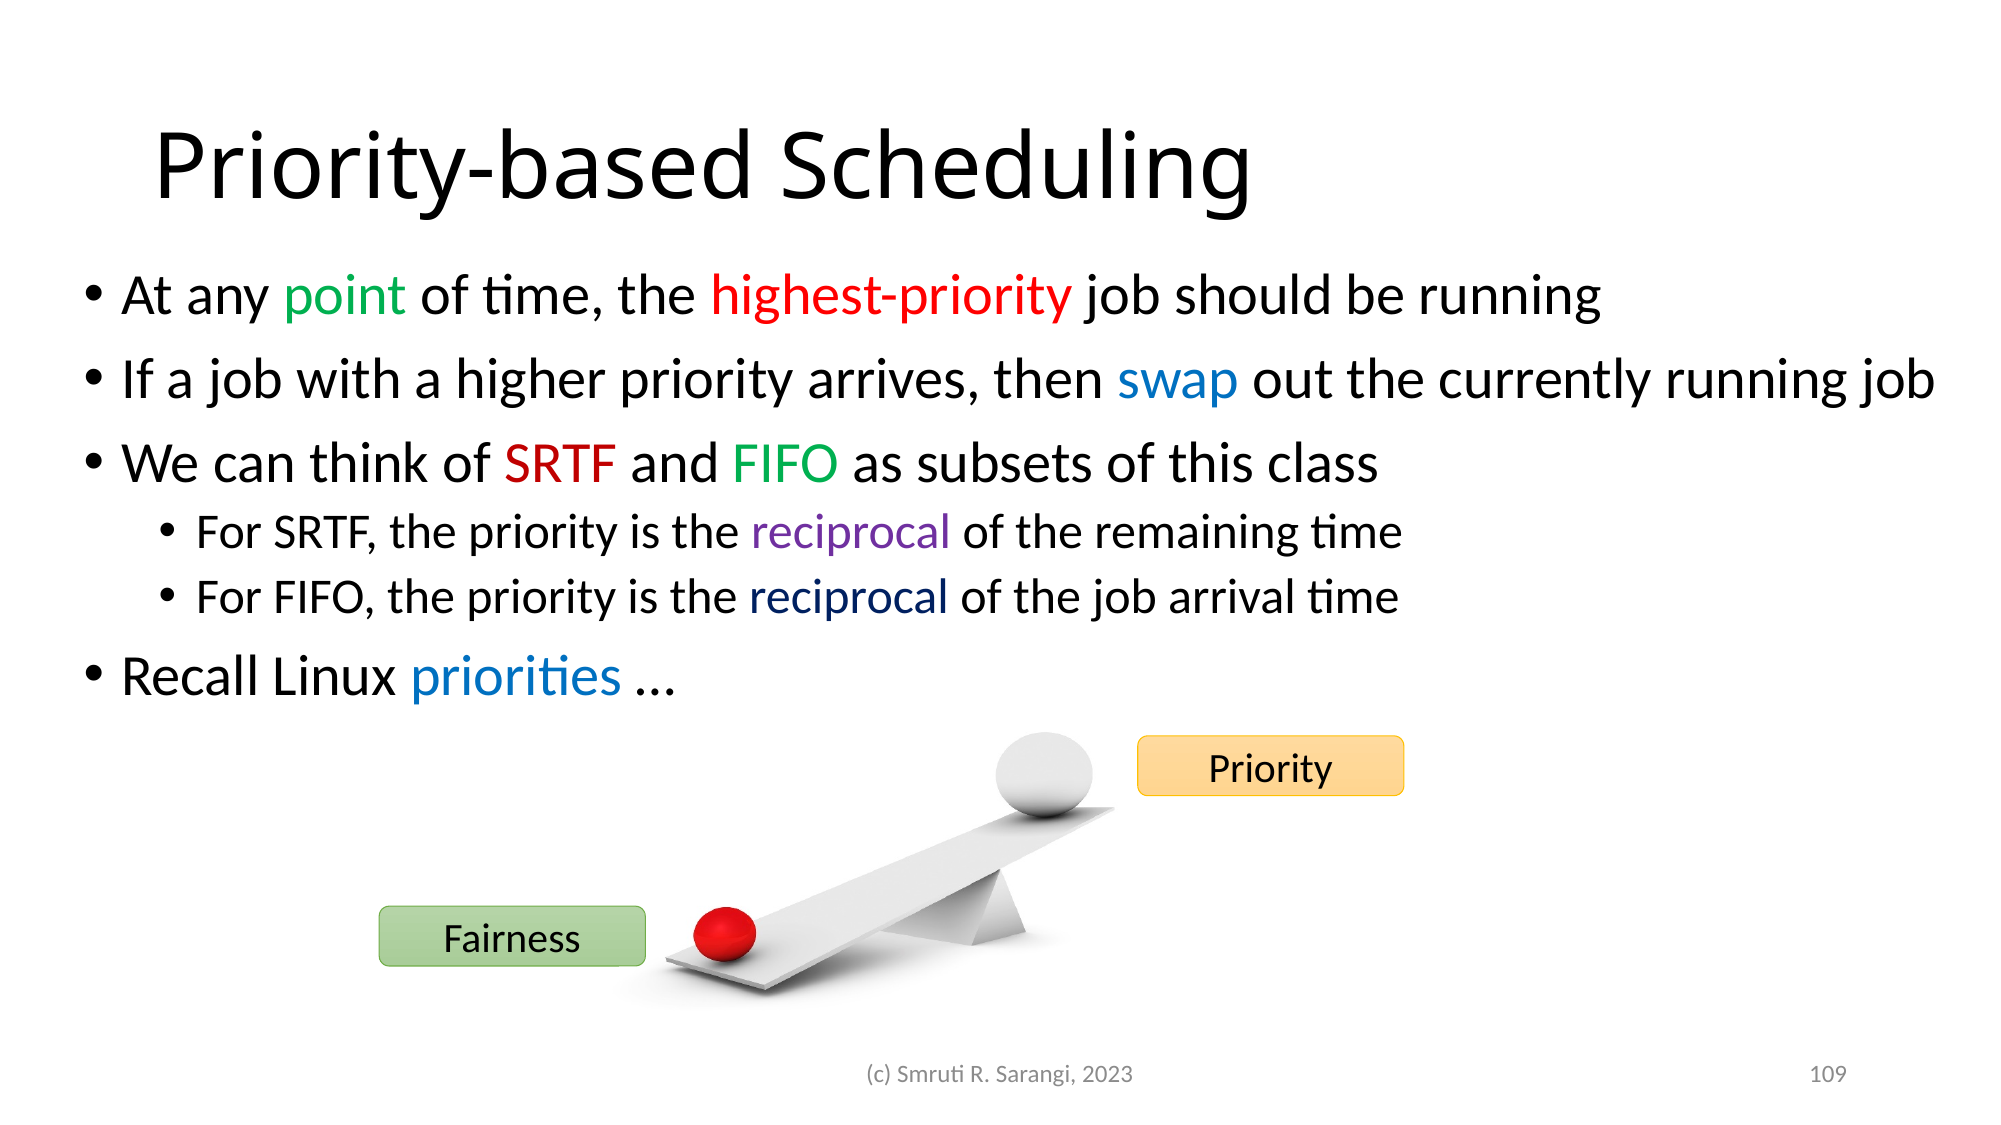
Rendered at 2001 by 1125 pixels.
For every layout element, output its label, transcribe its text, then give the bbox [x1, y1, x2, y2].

picture [587, 632, 1205, 1043]
footer (c) Smruti R. Sarangi, 2023 [662, 1042, 1338, 1103]
slide_number 109 [1412, 1042, 1863, 1103]
list At any point of time, the highest-priority job should be running If a job with a higher priority arrives, then swap out the currently running job We can think of SRTF and FIFO as subsets of this class For SRTF, the priority is the reciprocal of the remaining time For FIFO, the priority is the reciprocal of the job arrival time Recall Linux priorities … [68, 257, 1964, 785]
text_box Fairness [378, 905, 587, 967]
text_box Priority [1205, 735, 1405, 797]
title Priority-based Scheduling [137, 59, 1863, 257]
